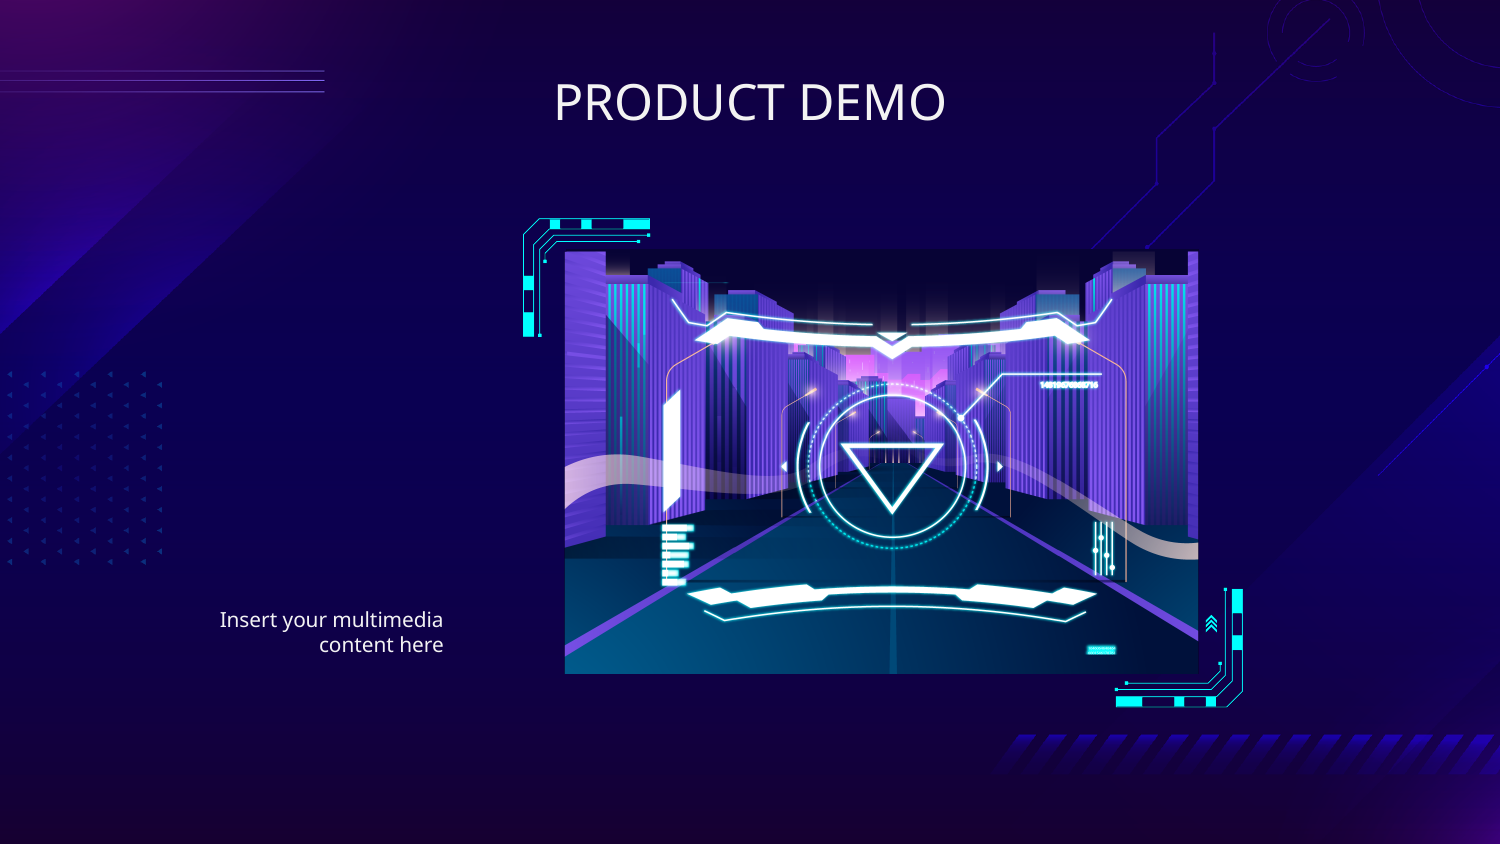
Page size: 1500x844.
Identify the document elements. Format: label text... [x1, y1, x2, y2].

picture [0, 0, 1500, 844]
title Insert your multimedia content here [140, 576, 406, 672]
title PRODUCT DEMO [490, 0, 1010, 146]
